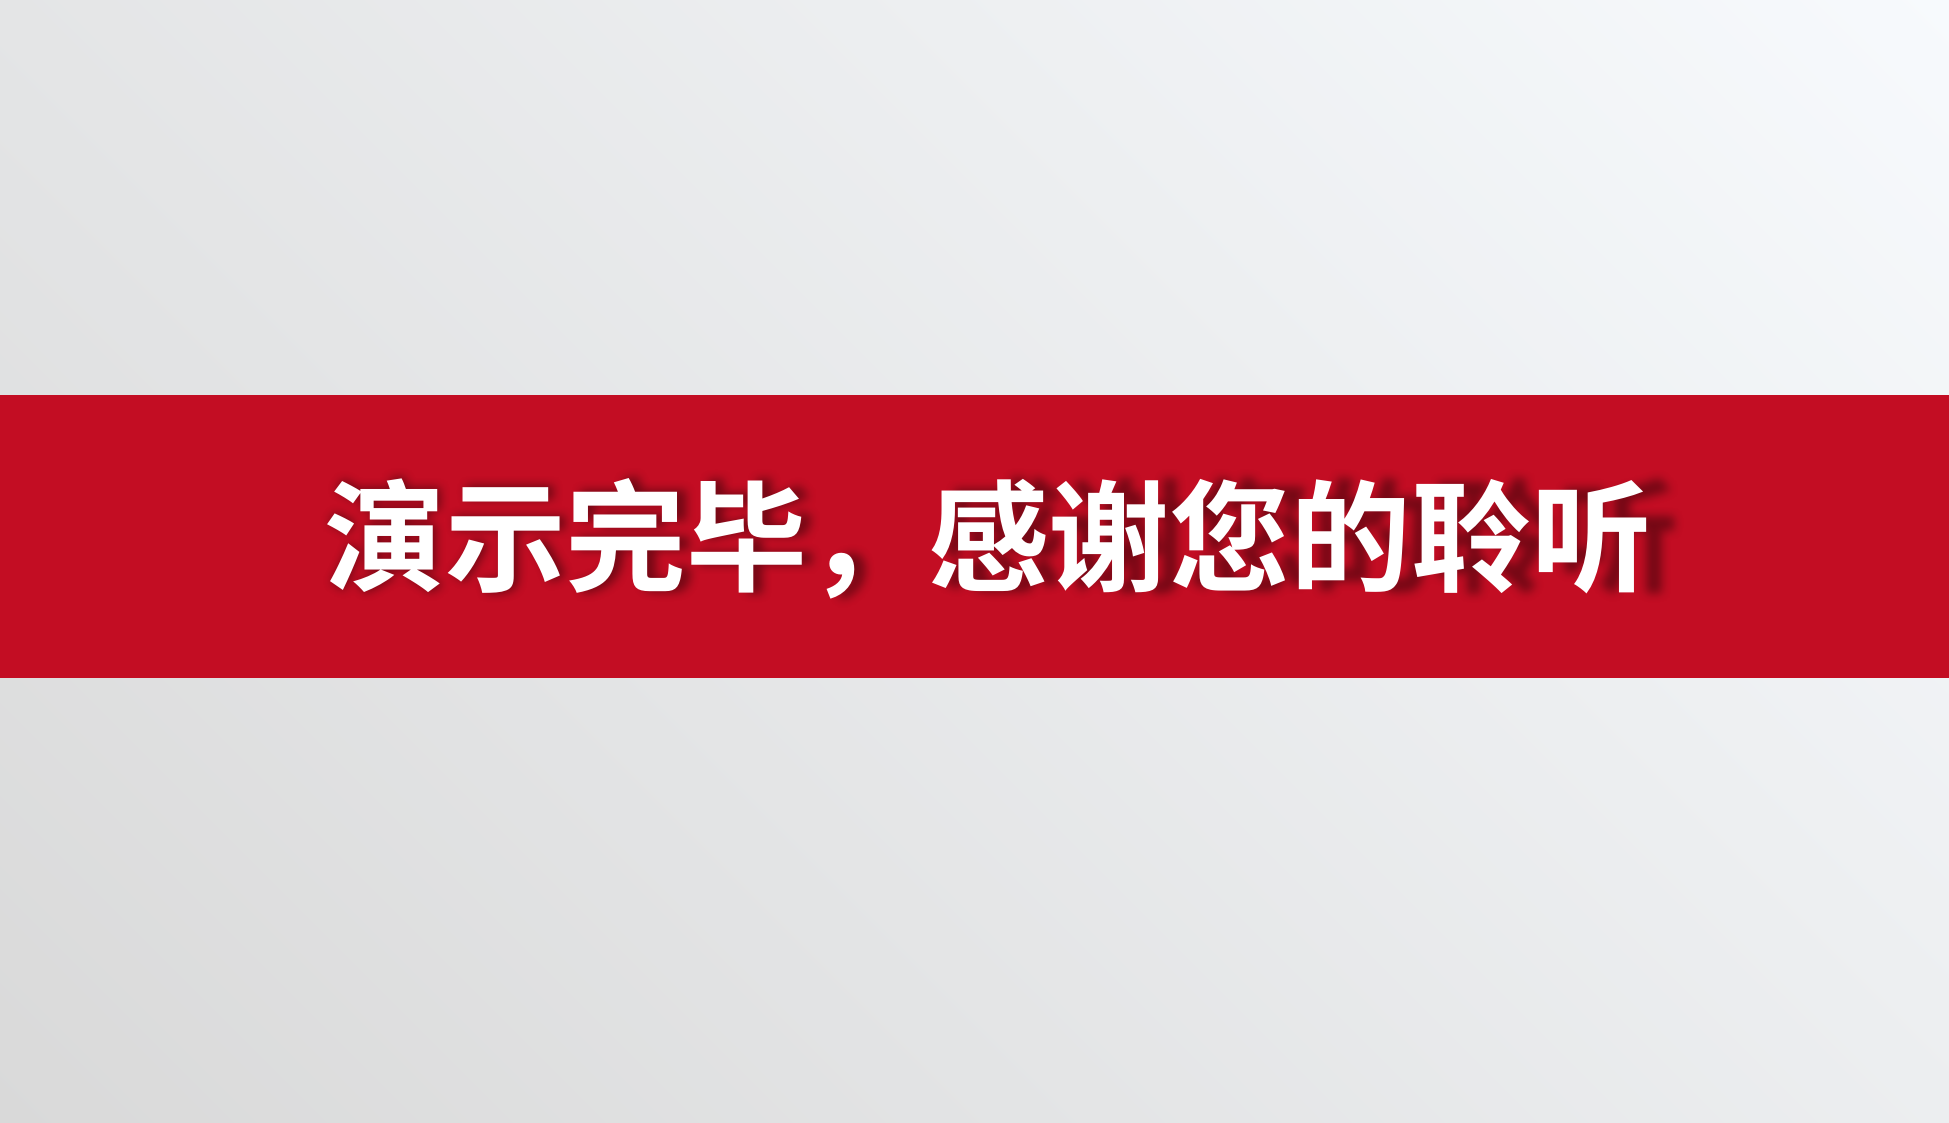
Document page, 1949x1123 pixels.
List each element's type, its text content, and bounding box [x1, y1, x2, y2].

text_box 演示完毕，感谢您的聆听 [244, 456, 1734, 612]
text_box [0, 394, 1949, 679]
